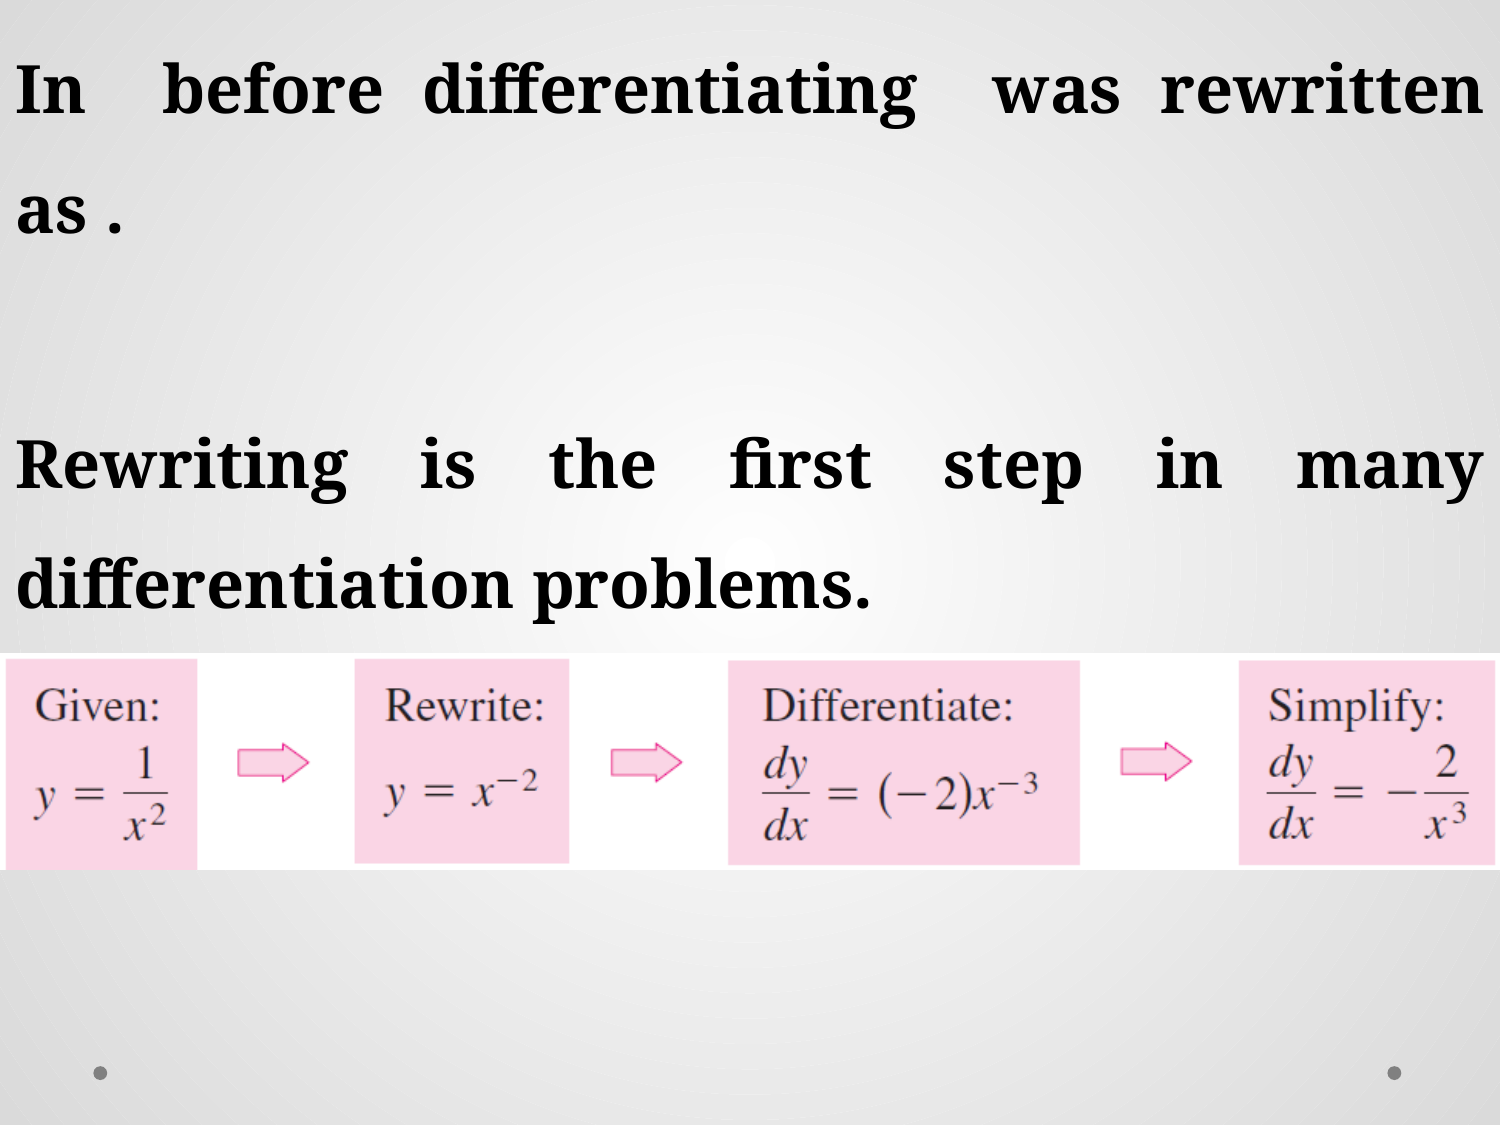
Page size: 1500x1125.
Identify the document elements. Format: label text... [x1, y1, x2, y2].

text_box Rewriting is the first step in many differentiation problems. [1, 374, 1500, 630]
picture [0, 653, 1500, 870]
